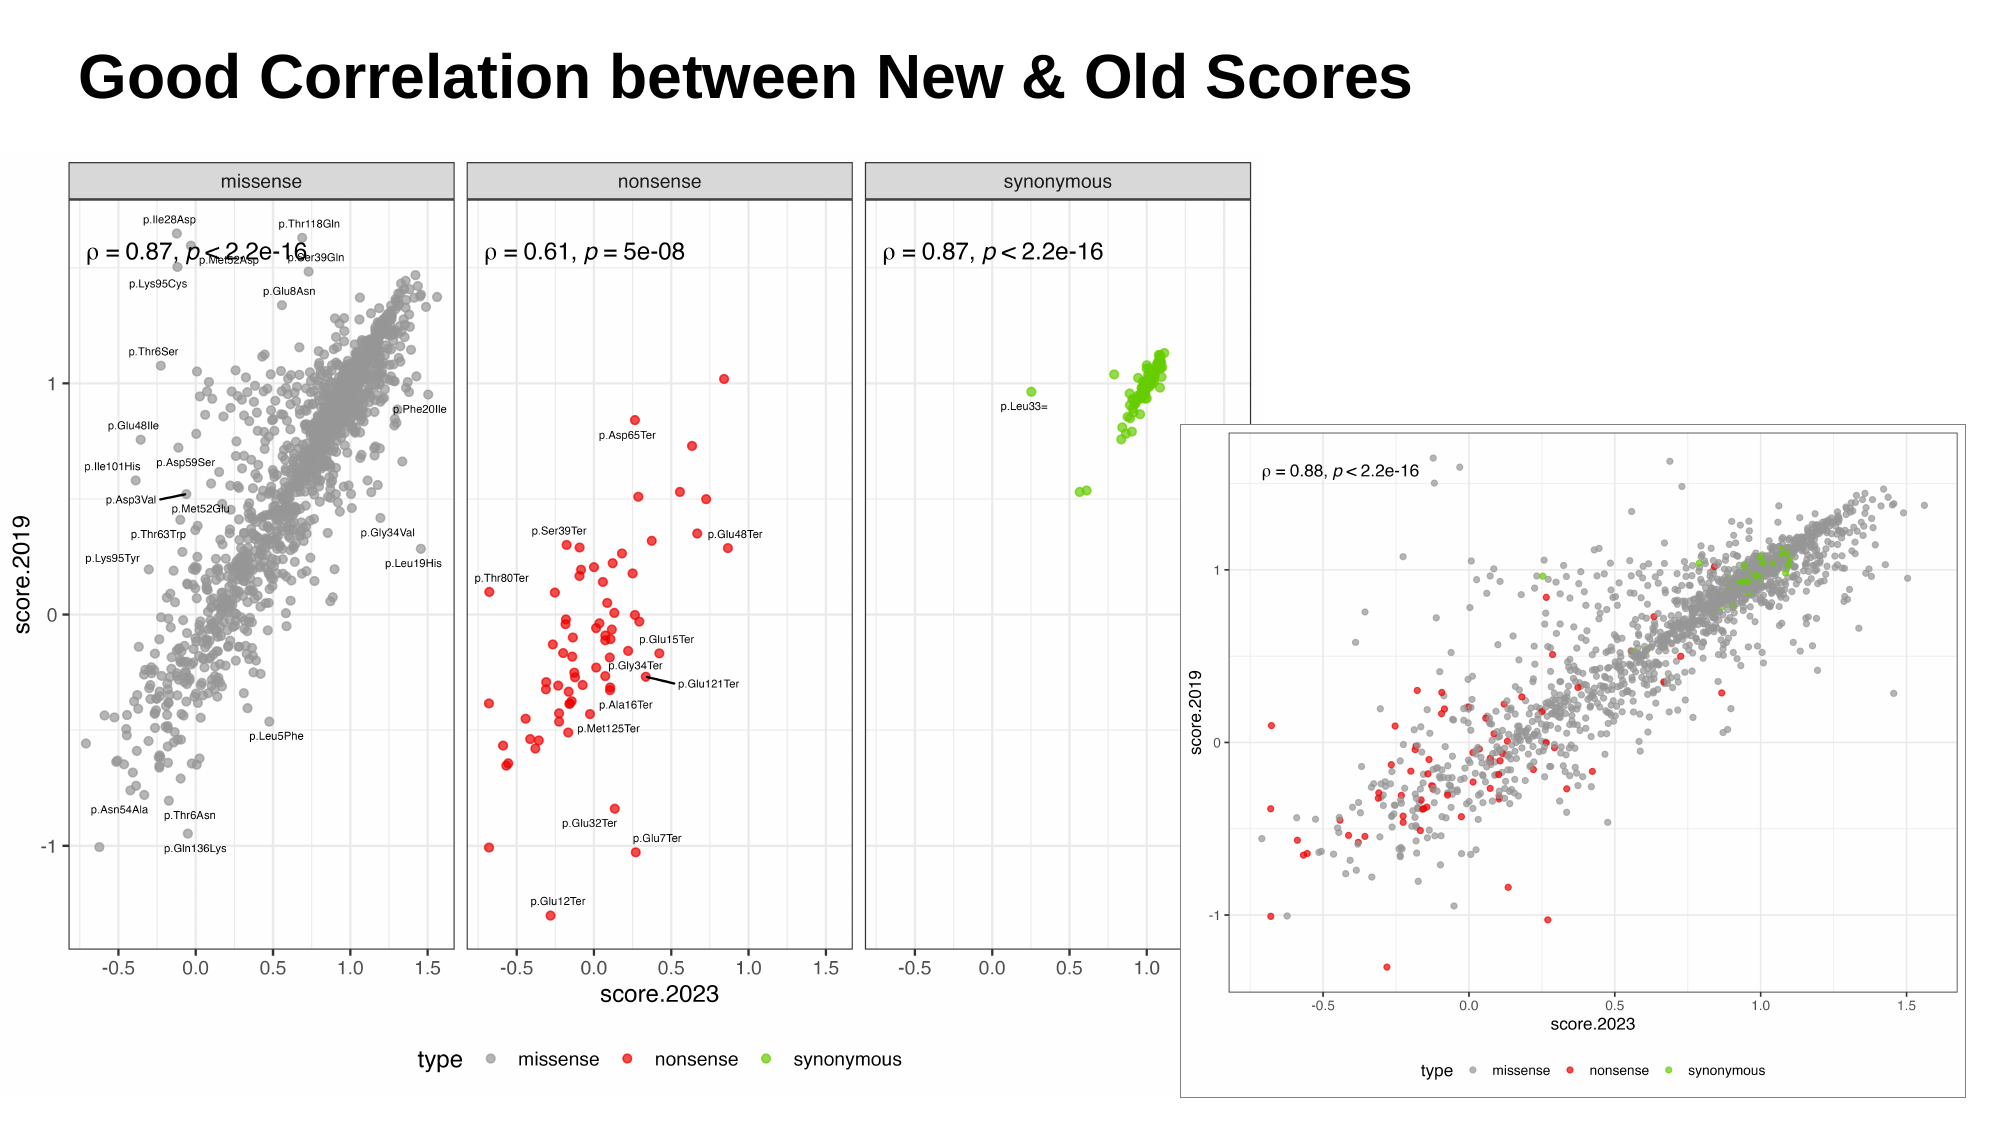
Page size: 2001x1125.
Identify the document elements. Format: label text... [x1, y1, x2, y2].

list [0, 150, 1263, 1098]
title Good Correlation between New & Old Scores [63, 0, 1789, 188]
picture [1180, 424, 1966, 1098]
